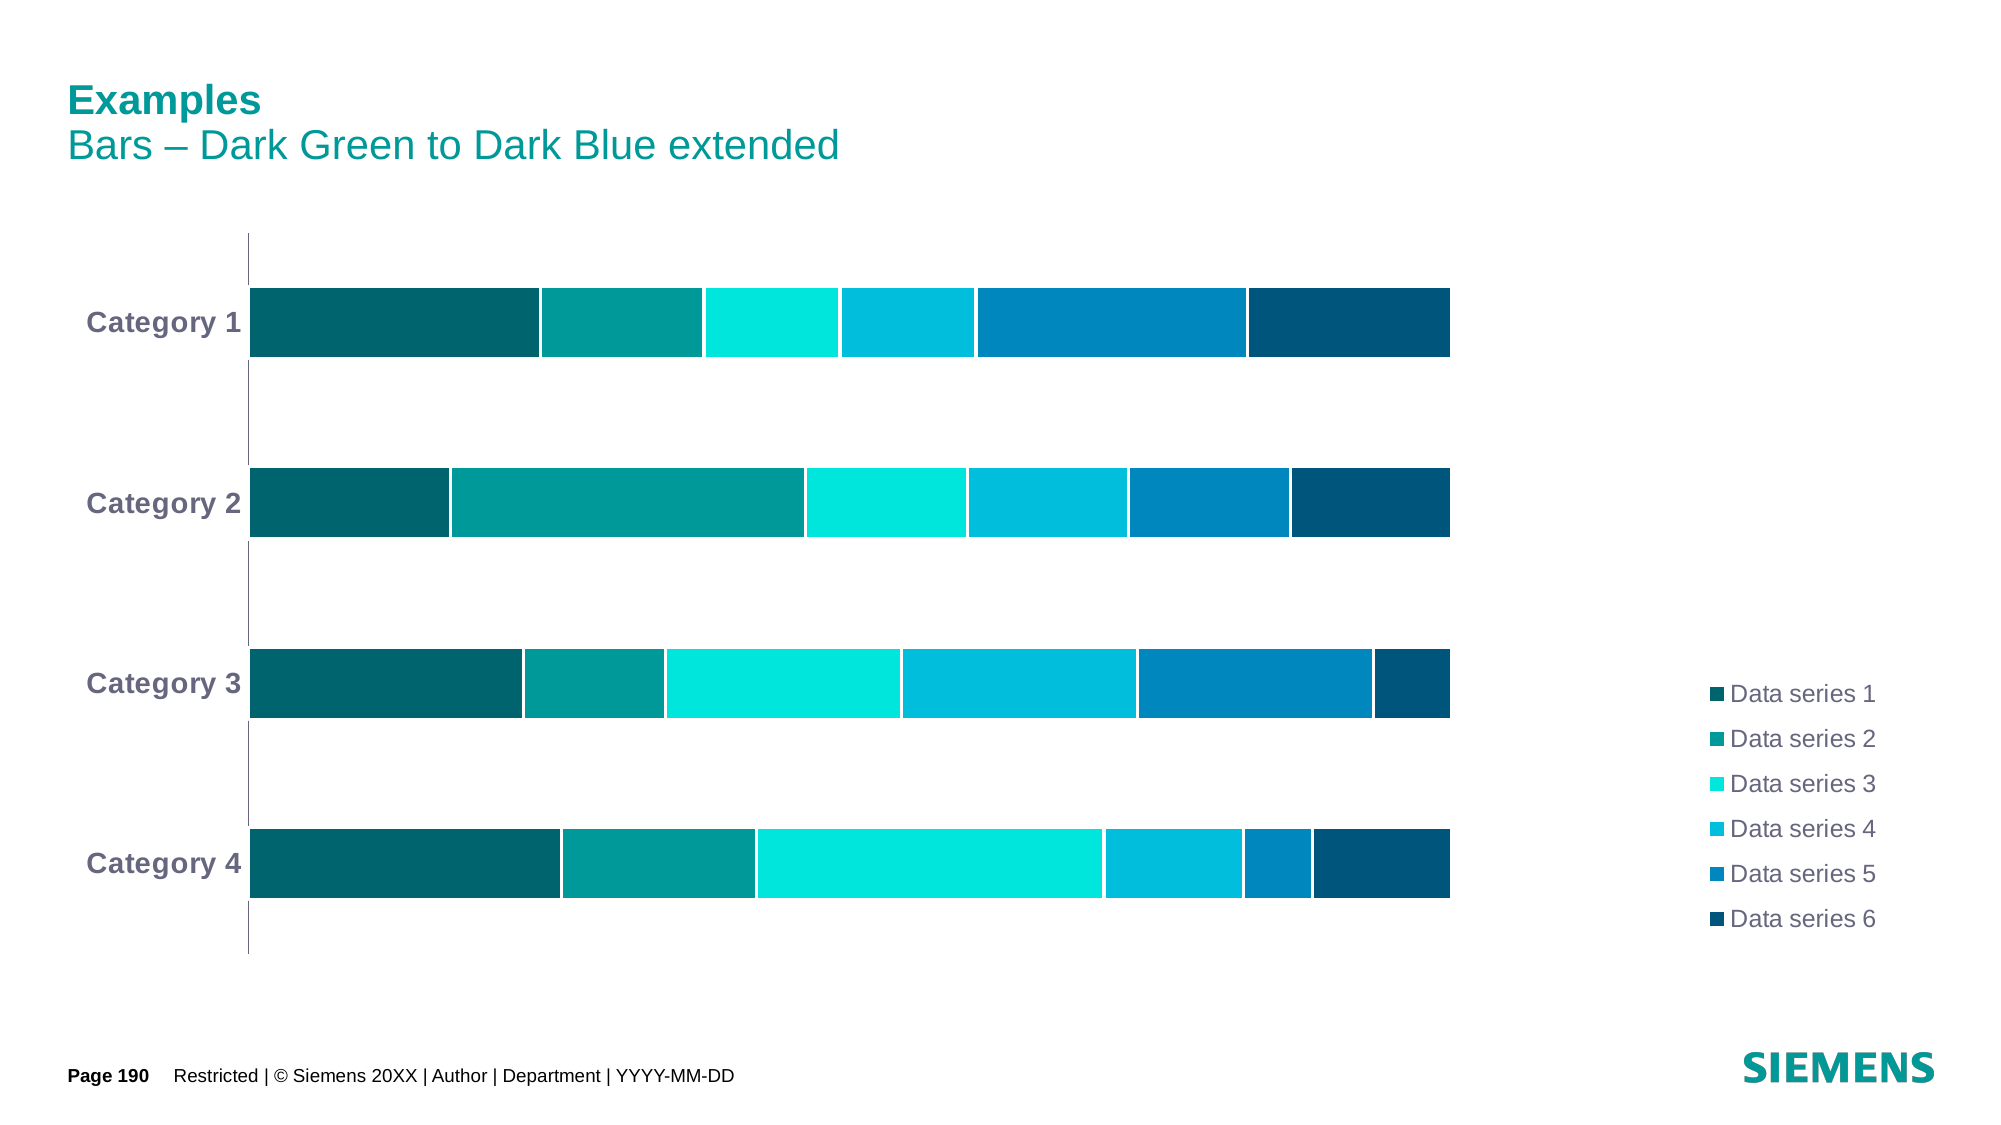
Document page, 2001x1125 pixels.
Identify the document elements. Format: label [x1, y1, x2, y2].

picture [1744, 1052, 1934, 1083]
footer [174, 1035, 1686, 1125]
chart [67, 231, 1934, 1012]
slide_number [67, 1035, 174, 1125]
title [67, 78, 1686, 173]
